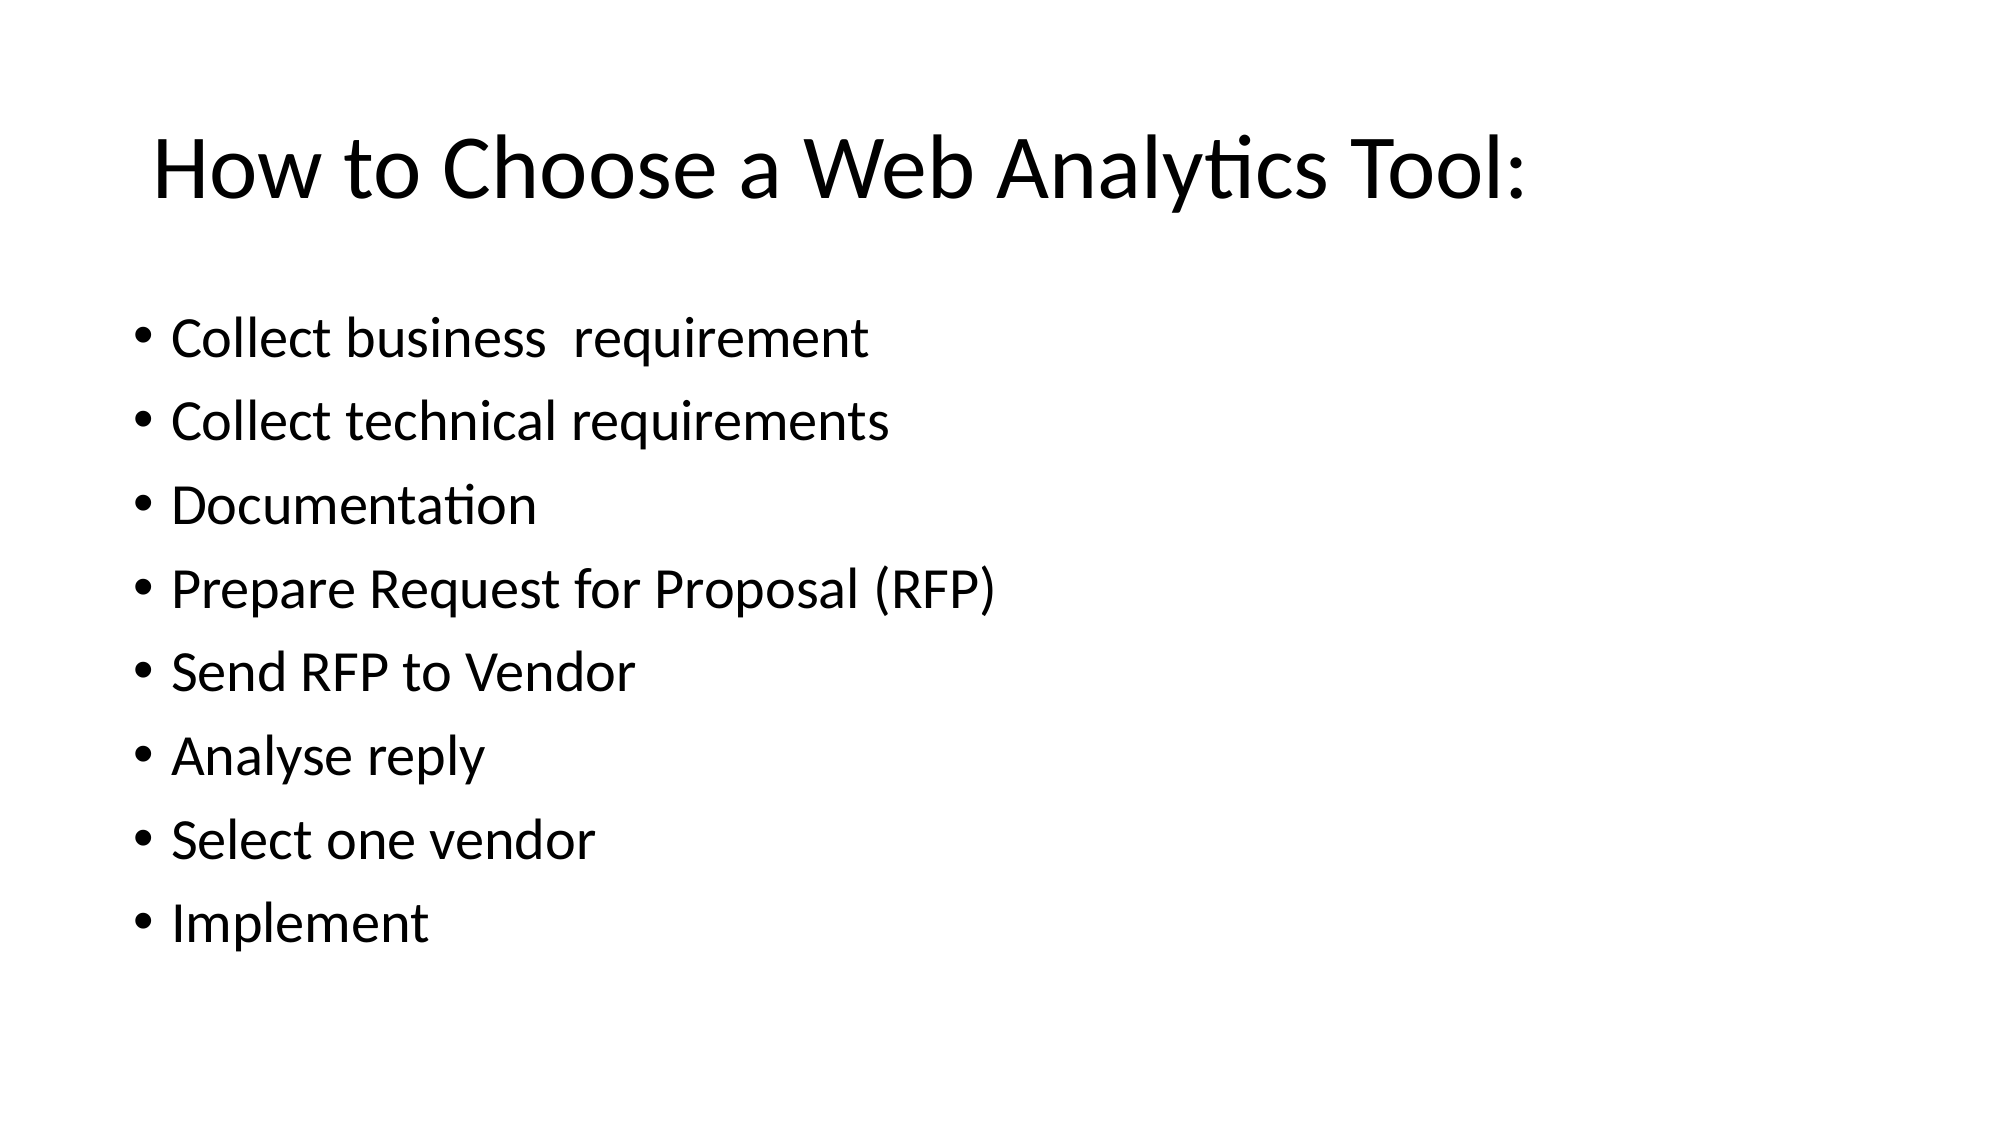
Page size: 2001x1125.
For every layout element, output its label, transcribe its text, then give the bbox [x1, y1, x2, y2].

list Collect business requirement Collect technical requirements Documentation Prepare Request for Proposal (RFP) Send RFP to Vendor Analyse reply Select one vendor Implement [118, 299, 1844, 1014]
title How to Choose a Web Analytics Tool: [137, 59, 1863, 278]
